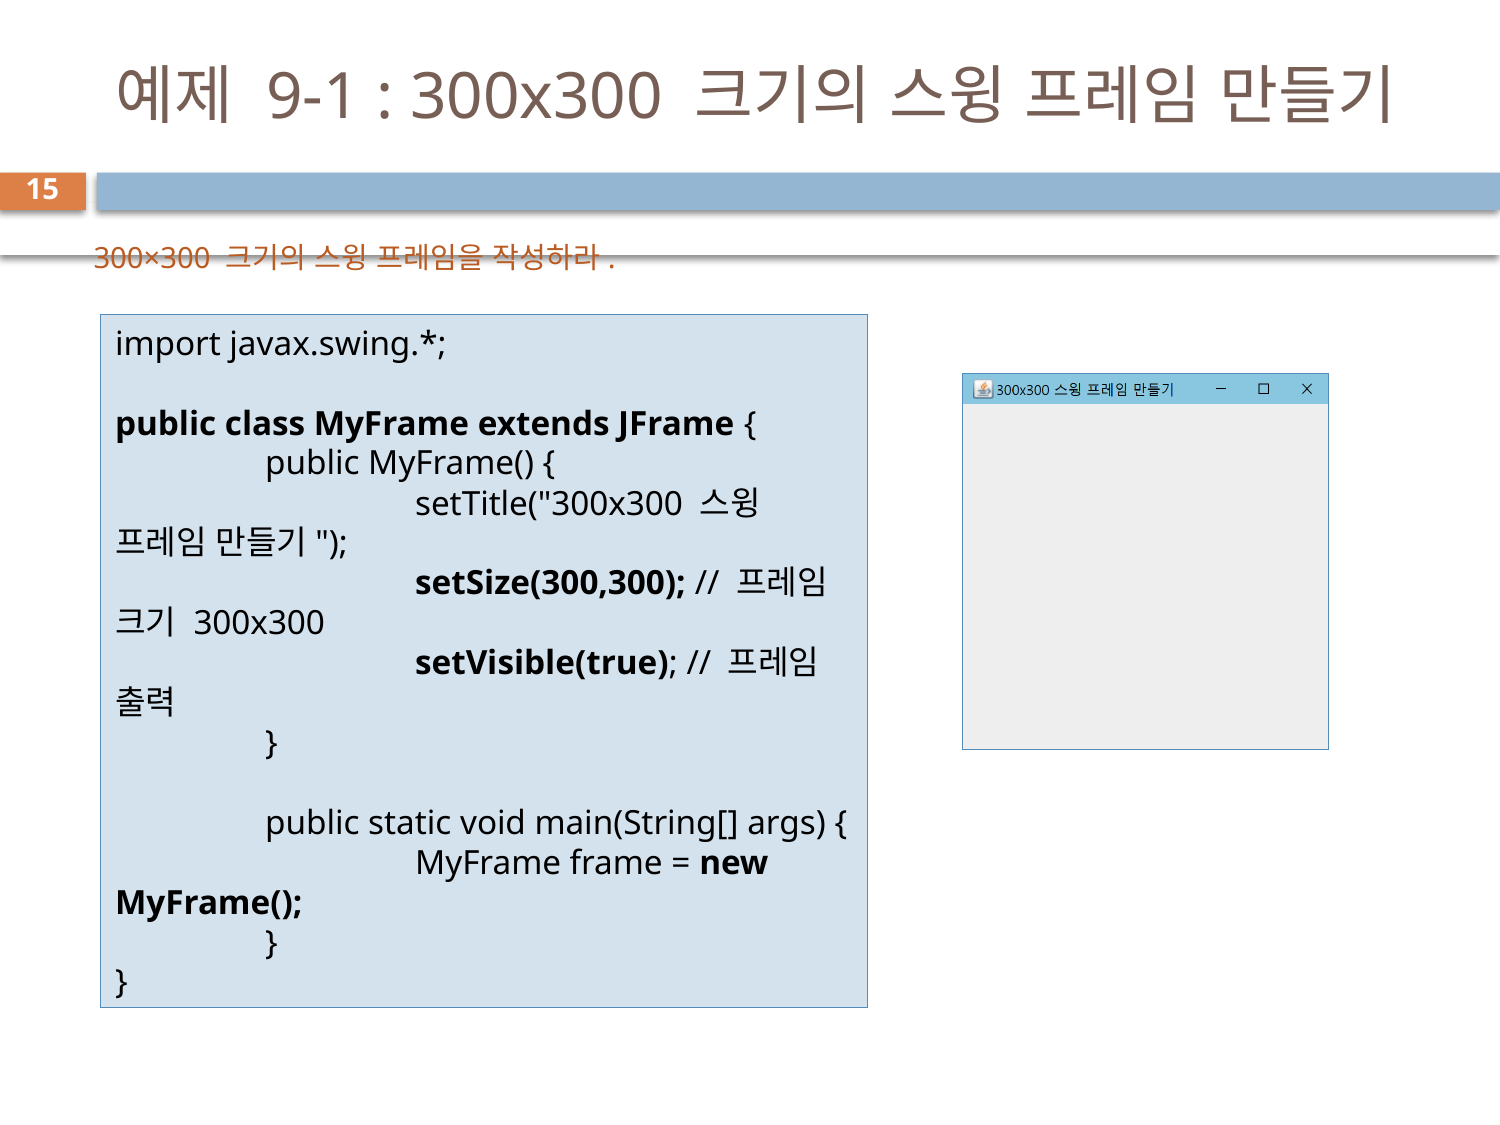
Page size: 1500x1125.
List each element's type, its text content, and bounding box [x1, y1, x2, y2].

picture [962, 373, 1330, 750]
text_box import javax.swing.*; public class MyFrame extends JFrame { public MyFrame() { setTitle("300x300 스윙 프레임 만들기"); setSize(300,300); // 프레임 크기 300x300 setVisible(true); // 프레임 출력 } public static void main(String[] args) { MyFrame frame = new MyFrame(); } } [100, 314, 868, 1008]
title 예제 9-1 : 300x300 크기의 스윙 프레임 만들기 [100, 37, 1438, 149]
slide_number 15 [0, 170, 87, 211]
text_box 300×300 크기의 스윙 프레임을 작성하라. [78, 232, 631, 282]
